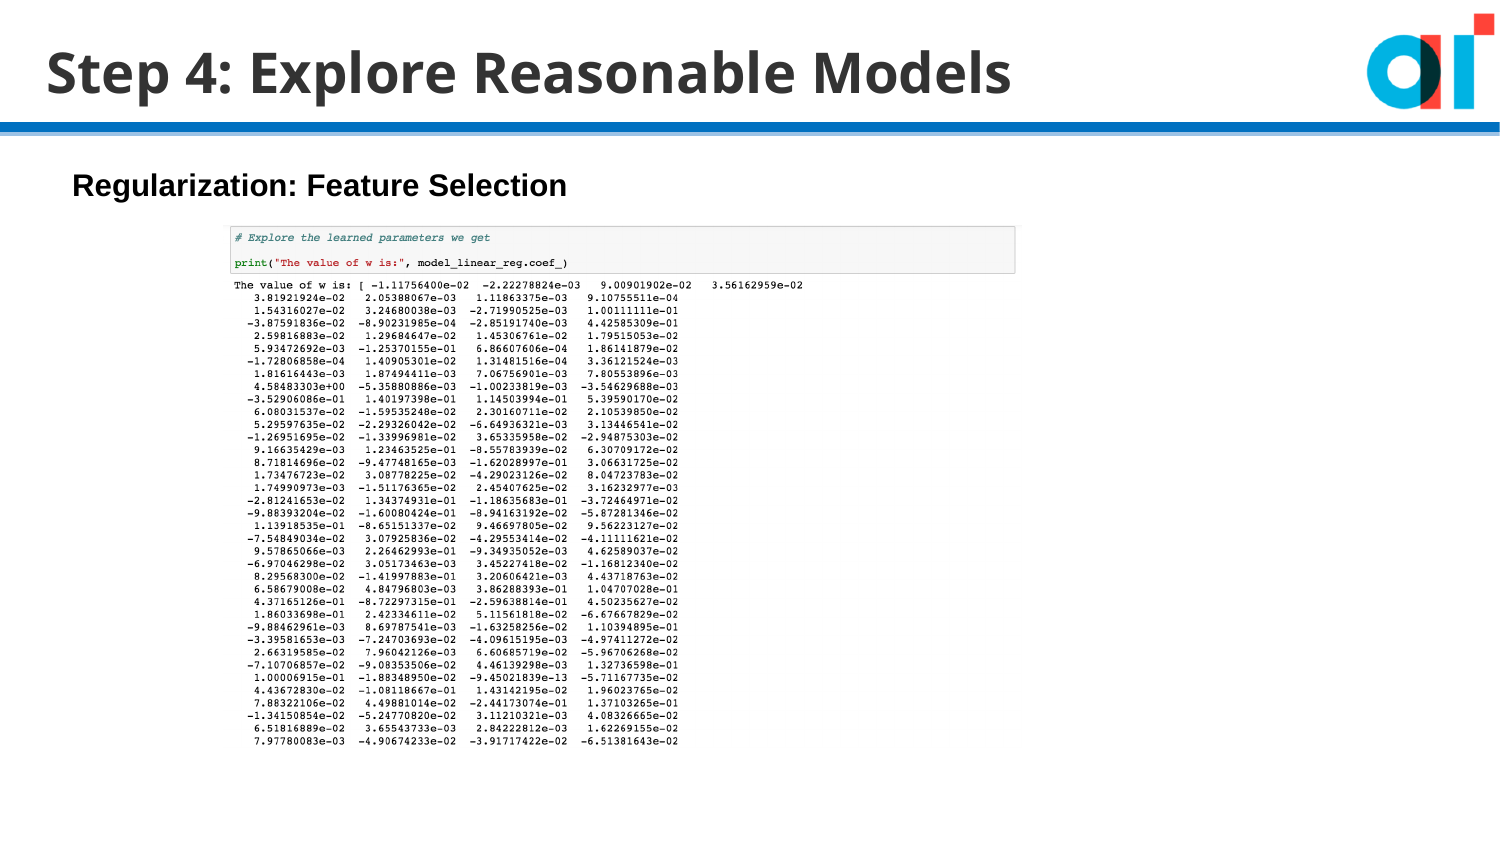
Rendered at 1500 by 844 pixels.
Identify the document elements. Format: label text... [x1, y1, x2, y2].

text_box Regularization: Feature Selection [60, 159, 1400, 209]
text_box Step 4: Explore Reasonable Models [35, 26, 1400, 114]
picture [1355, 0, 1500, 121]
picture [223, 225, 1023, 748]
